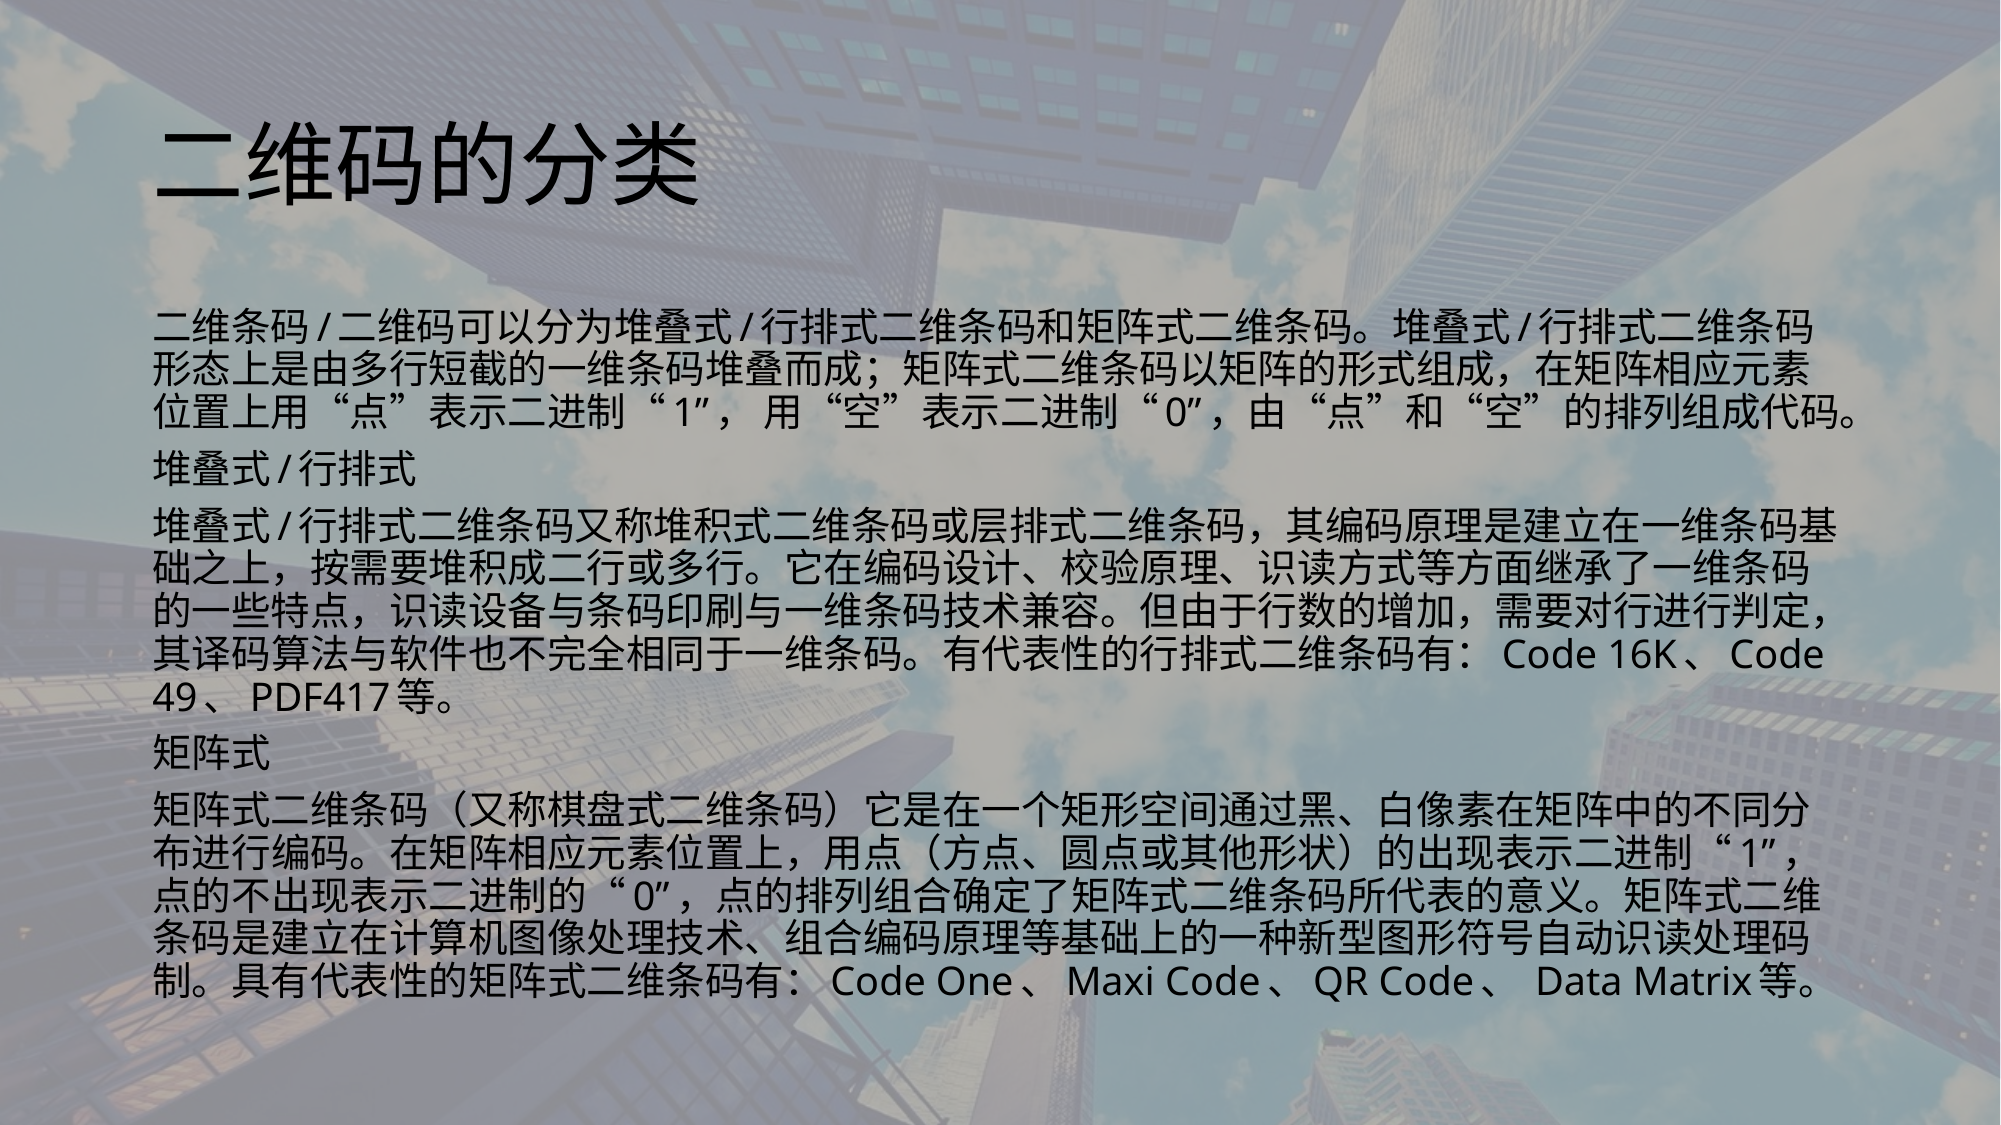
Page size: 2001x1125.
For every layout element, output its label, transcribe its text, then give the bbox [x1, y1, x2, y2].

title 二维码的分类 [137, 59, 1863, 278]
list 二维条码/二维码可以分为堆叠式/行排式二维条码和矩阵式二维条码。堆叠式/行排式二维条码形态上是由多行短截的一维条码堆叠而成；矩阵式二维条码以矩阵的形式组成，在矩阵相应元素位置上用“点”表示二进制“1”， 用“空”表示二进制“0”，由“点”和“空”的排列组成代码。 堆叠式/行排式 堆叠式/行排式二维条码又称堆积式二维条码或层排式二维条码，其编码原理是建立在一维条码基础之上，按需要堆积成二行或多行。它在编码设计、校验原理、识读方式等方面继承了一维条码的一些特点，识读设备与条码印刷与一维条码技术兼容。但由于行数的增加，需要对行进行判定，其译码算法与软件也不完全相同于一维条码。有代表性的行排式二维条码有：Code 16K、Code 49、PDF417等。 矩阵式 矩阵式二维条码（又称棋盘式二维条码）它是在一个矩形空间通过黑、白像素在矩阵中的不同分布进行编码。在矩阵相应元素位置上，用点（方点、圆点或其他形状）的出现表示二进制“1”，点的不出现表示二进制的“0”，点的排列组合确定了矩阵式二维条码所代表的意义。矩阵式二维条码是建立在计算机图像处理技术、组合编码原理等基础上的一种新型图形符号自动识读处理码制。具有代表性的矩阵式二维条码有：Code One、Maxi Code、QR Code、 Data Matrix等。 [137, 299, 1863, 1014]
text_box [0, 0, 2000, 1125]
